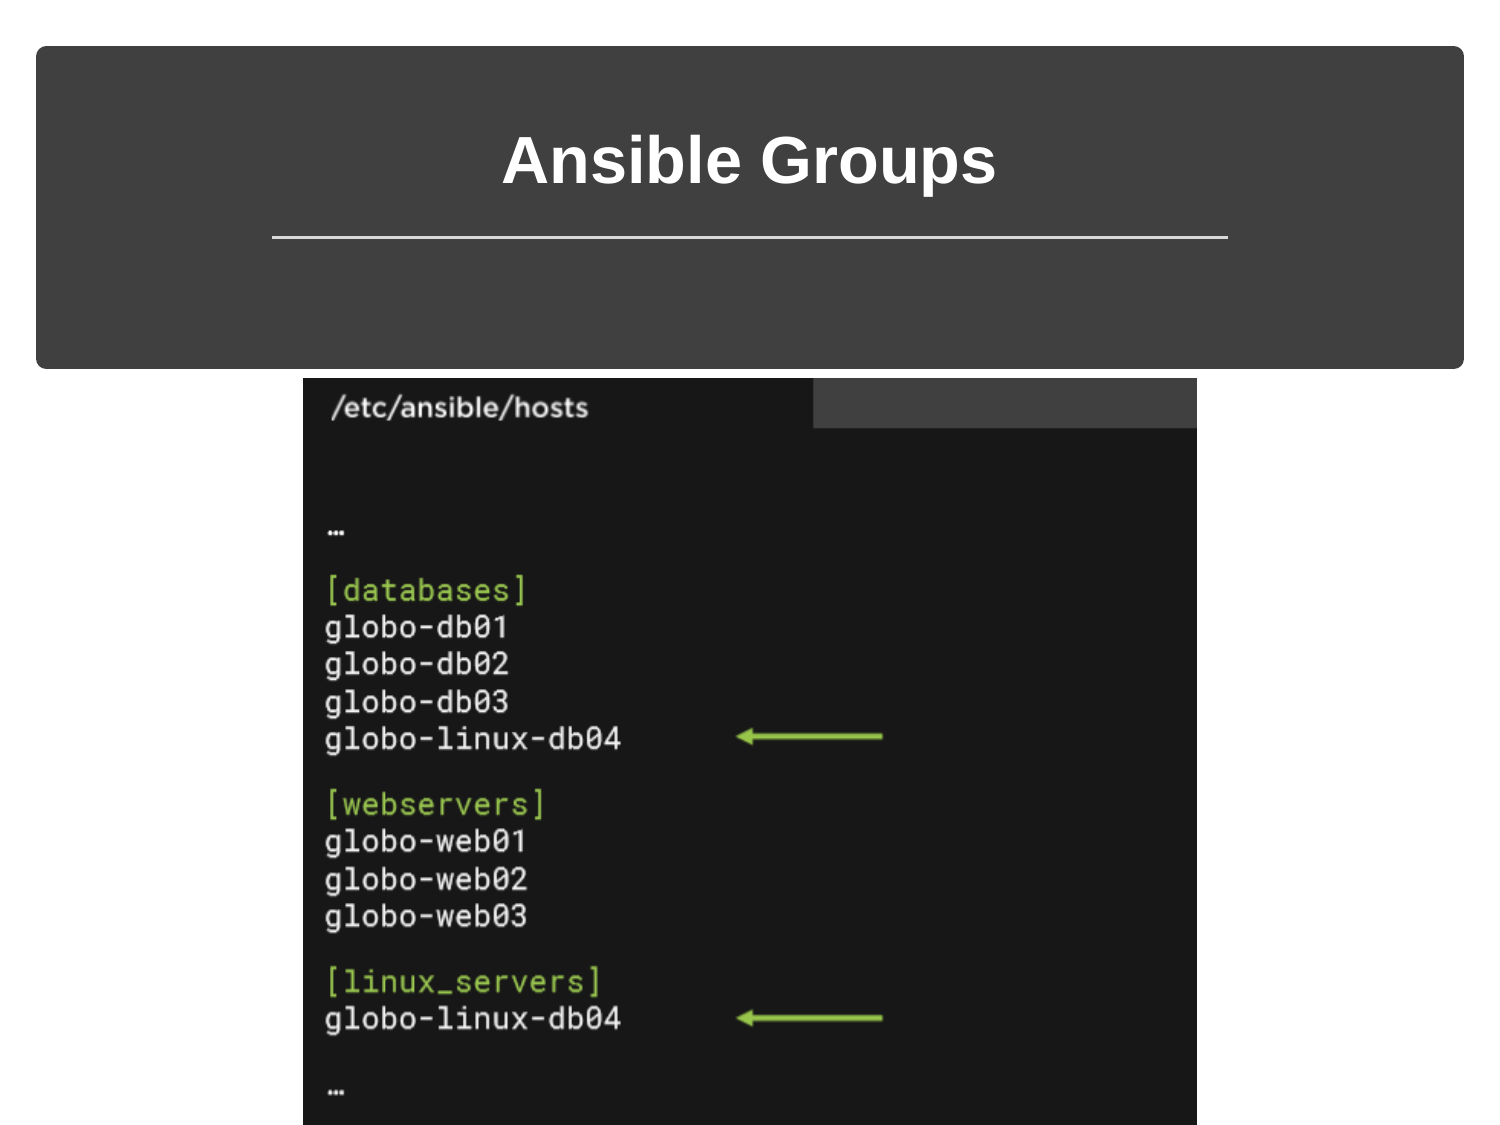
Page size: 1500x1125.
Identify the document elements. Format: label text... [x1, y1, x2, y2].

picture [303, 378, 1197, 1125]
text_box [44, 54, 1456, 361]
title Ansible Groups [64, 189, 1436, 286]
